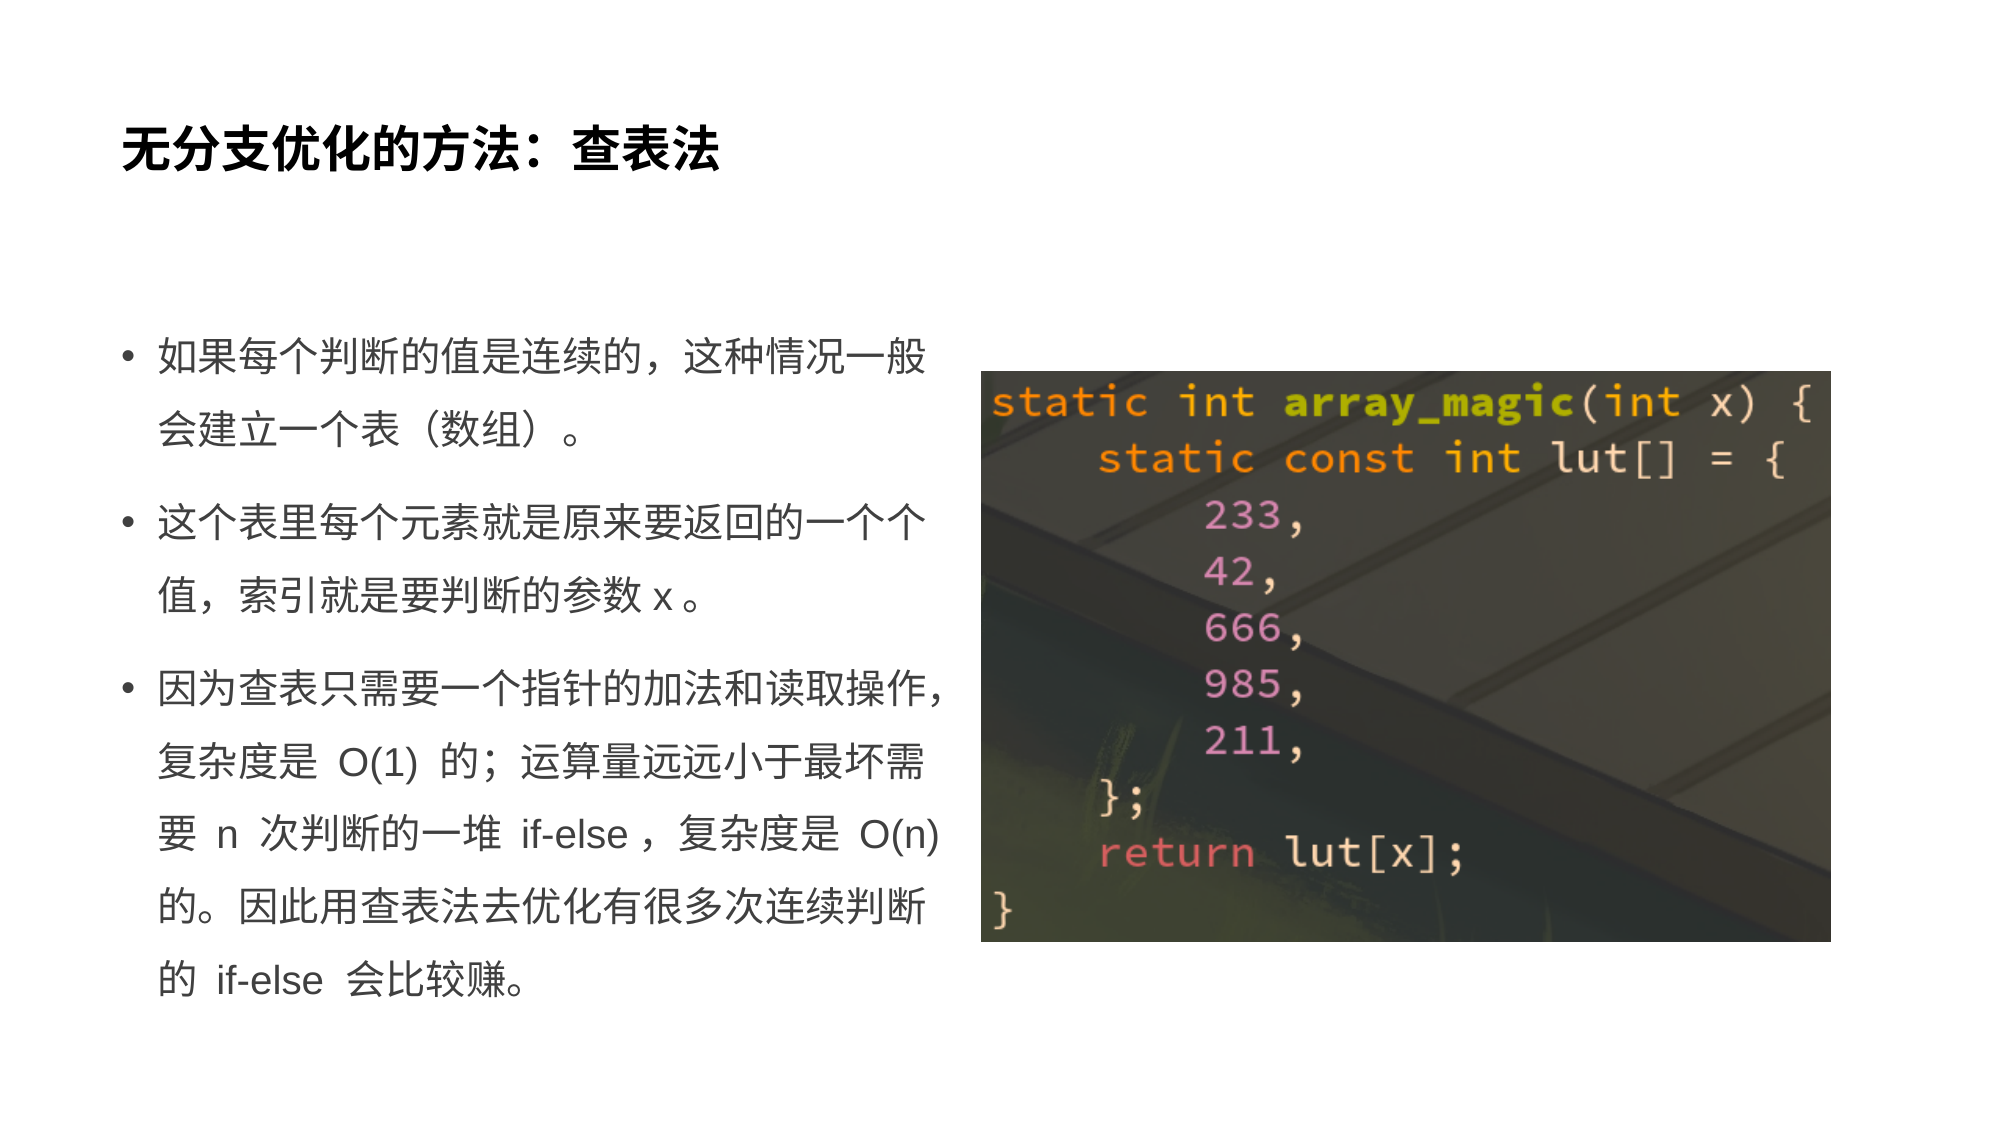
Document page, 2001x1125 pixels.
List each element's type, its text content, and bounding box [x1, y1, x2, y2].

title 无分支优化的方法：查表法 [106, 42, 1832, 260]
list 如果每个判断的值是连续的，这种情况一般会建立一个表（数组）。 这个表里每个元素就是原来要返回的一个个值，索引就是要判断的参数x。 因为查表只需要一个指针的加法和读取操作，复杂度是 O(1) 的；运算量远远小于最坏需要 n 次判断的一堆 if-else，复杂度是 O(n) 的。因此用查表法去优化有很多次连续判断的 if-else 会比较赚。 [106, 299, 957, 1014]
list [981, 371, 1831, 942]
